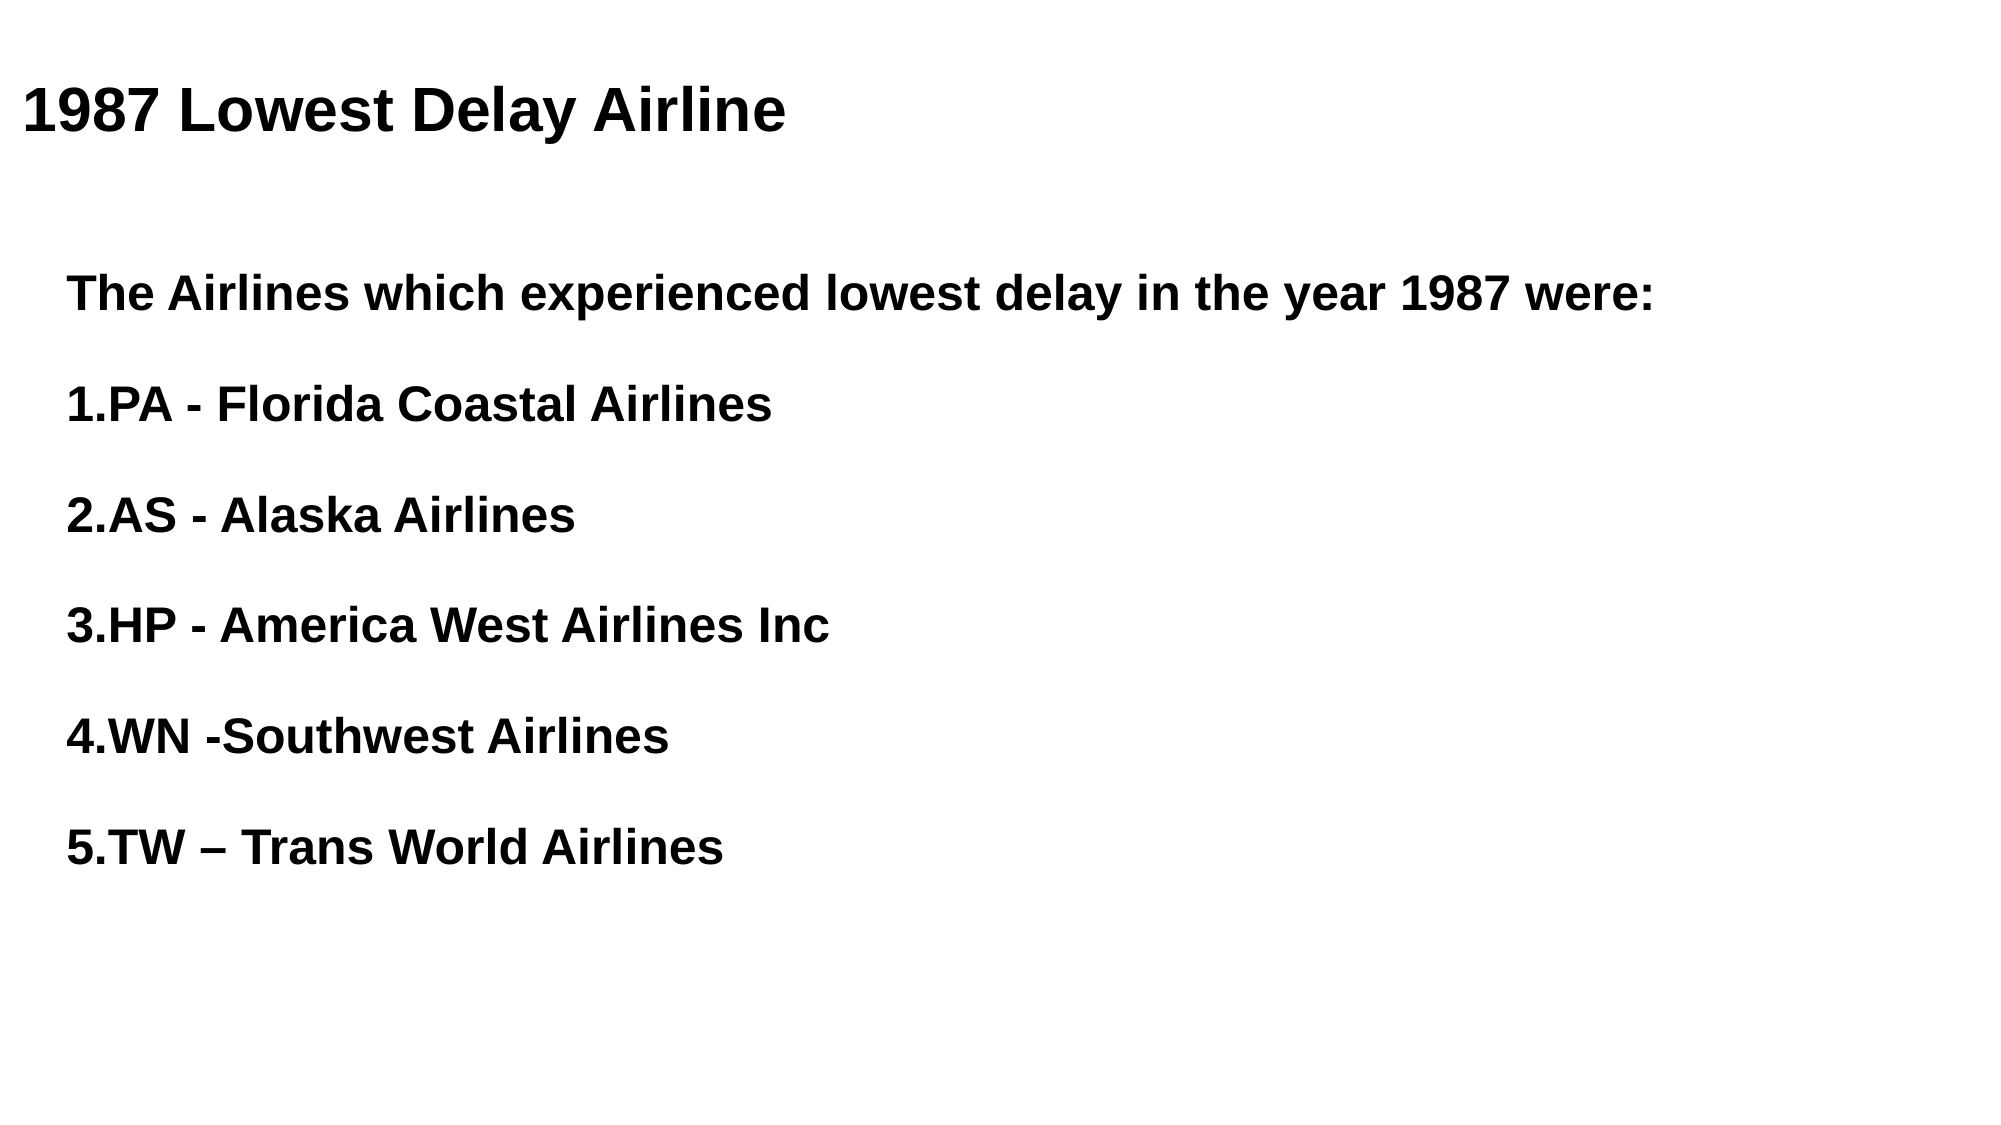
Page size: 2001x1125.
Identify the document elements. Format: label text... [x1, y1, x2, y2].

title 1987 Lowest Delay Airline [14, 0, 1427, 152]
text_box The Airlines which experienced lowest delay in the year 1987 were: 1.PA - Florida Coastal Airlines 2.AS - Alaska Airlines 3.HP - America West Airlines Inc 4.WN -Southwest Airlines 5.TW – Trans World Airlines [58, 222, 1684, 883]
